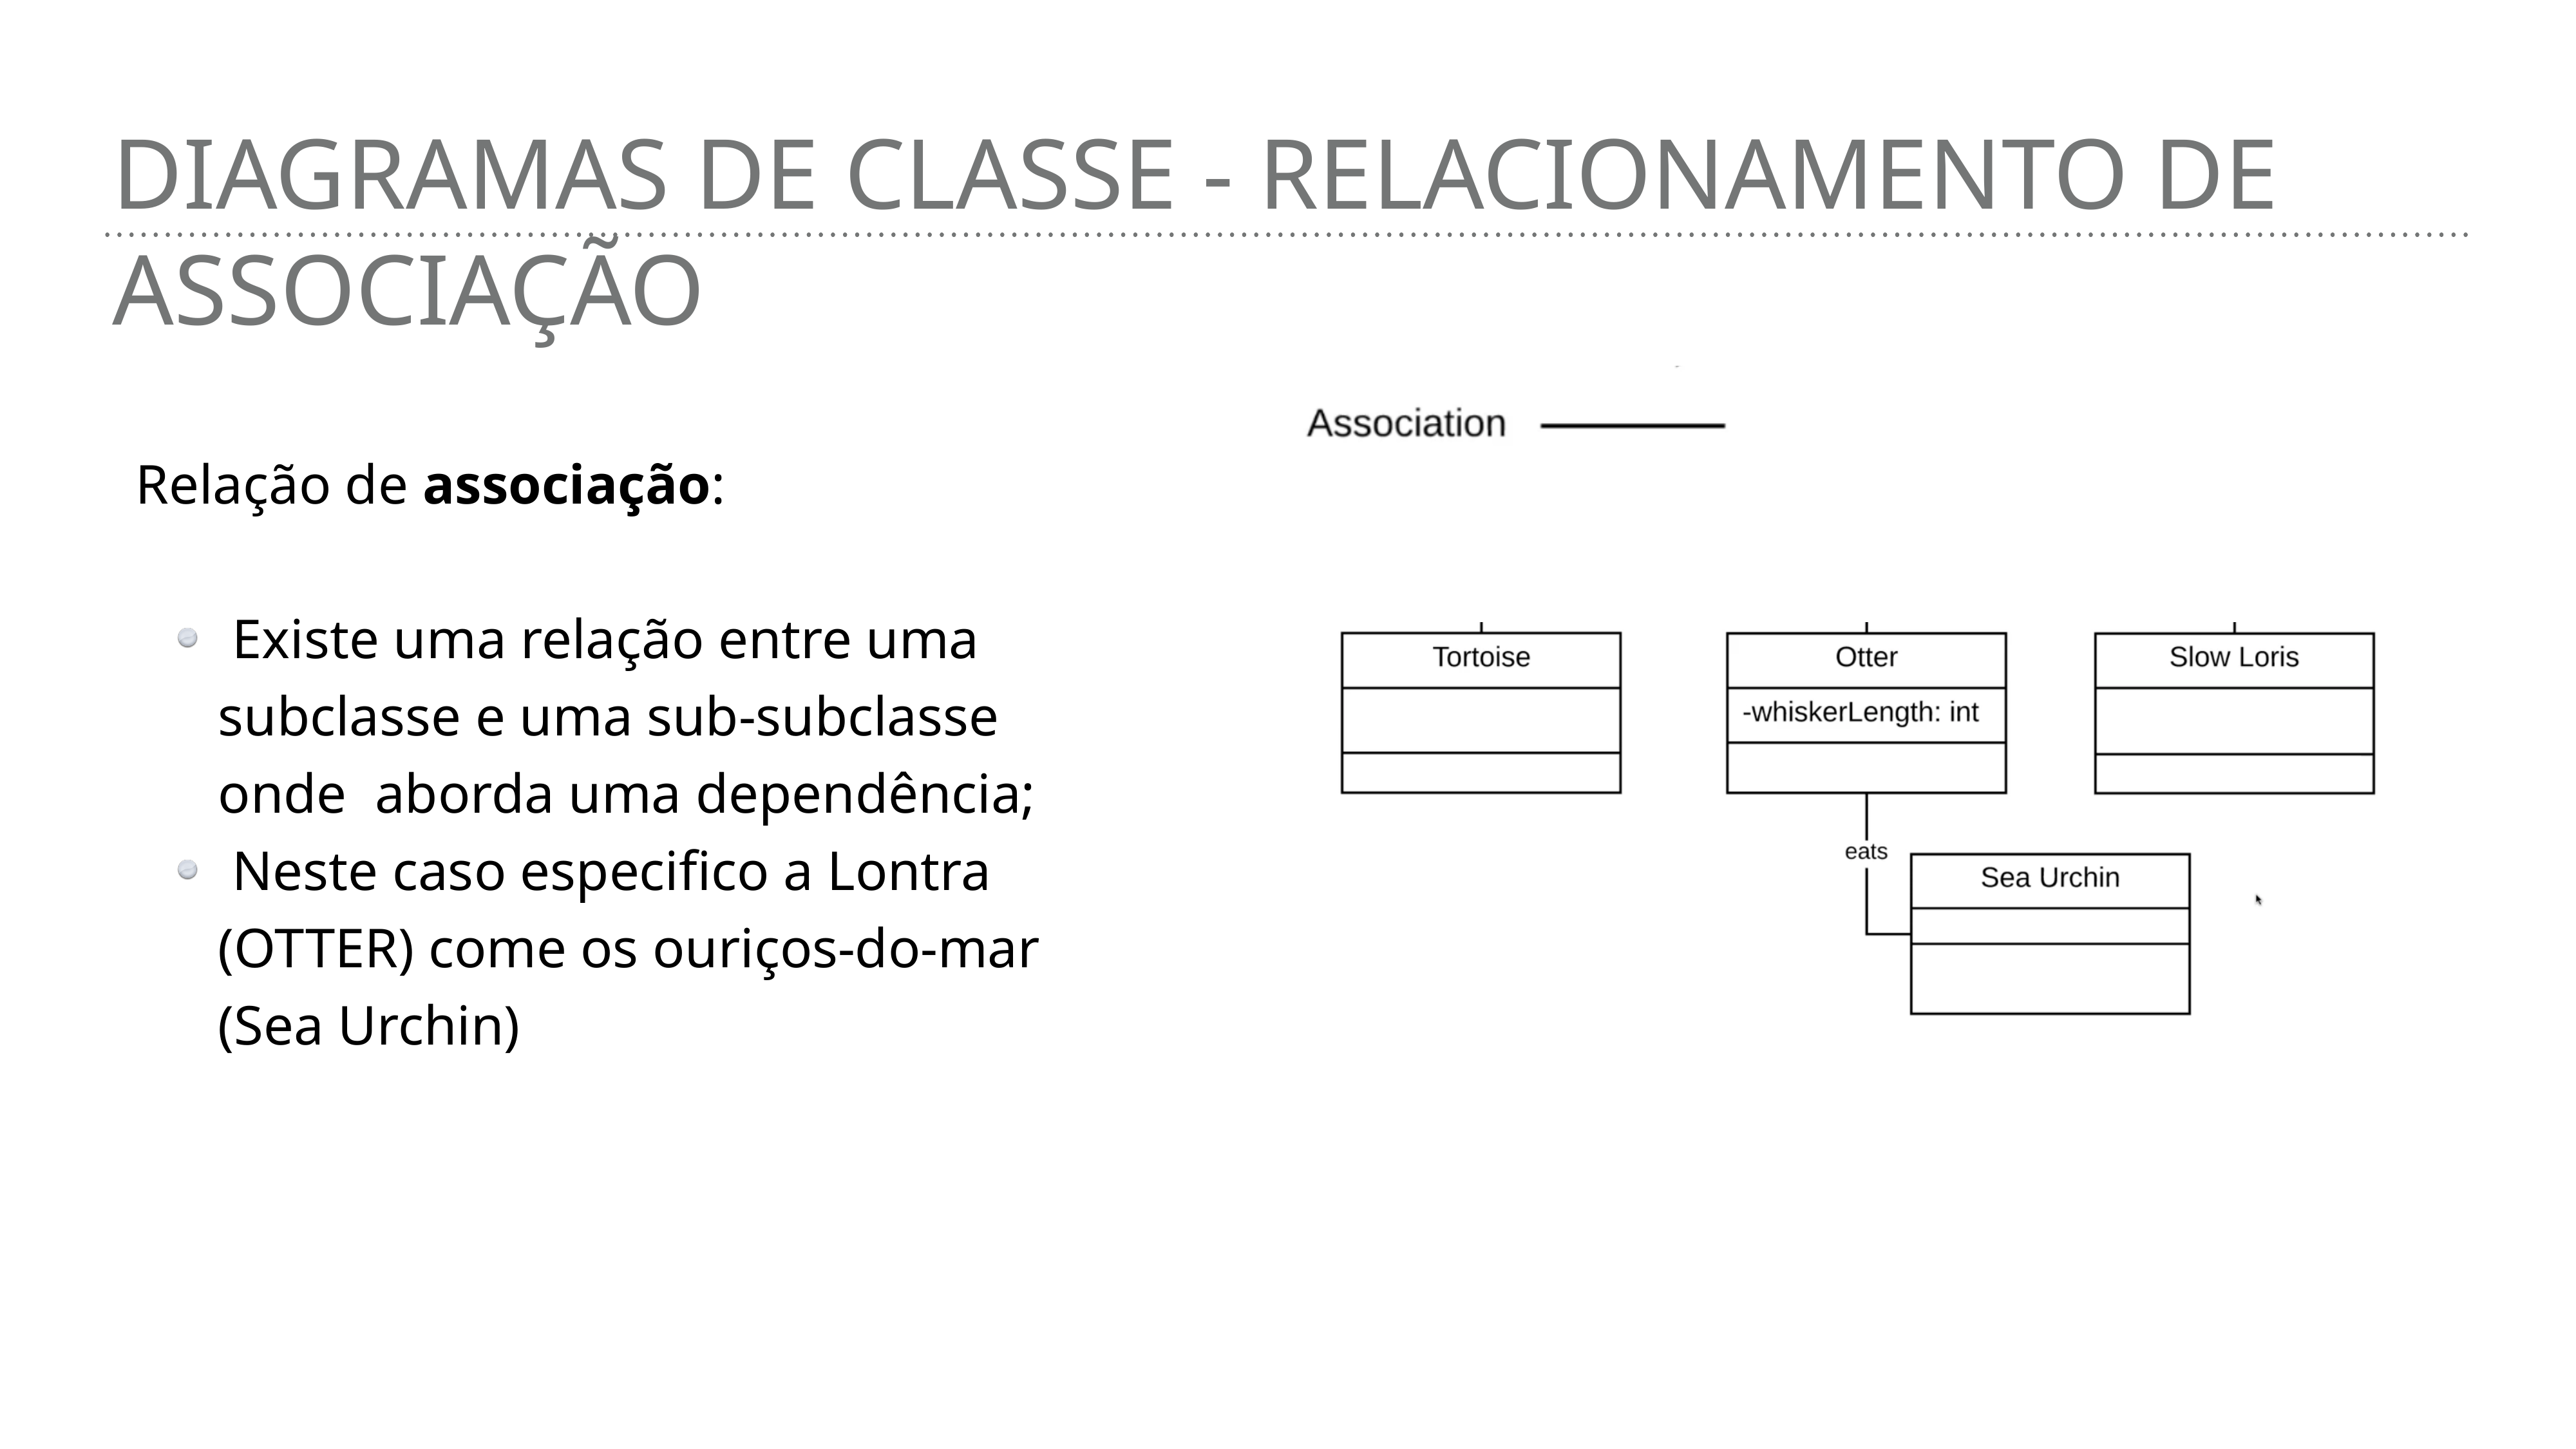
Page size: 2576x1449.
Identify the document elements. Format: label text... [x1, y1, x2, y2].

picture [176, 625, 199, 649]
text_box Relação de associação: Existe uma relação entre uma subclasse e uma sub-subclasse onde aborda uma dependência; Neste caso especifico a Lontra (OTTER) come os ouriços-do-mar (Sea Urchin) [126, 428, 1132, 1066]
picture [176, 857, 199, 880]
picture [1324, 622, 2440, 1062]
picture [1260, 366, 1748, 466]
title Diagramas de classe - Relacionamento de associação [107, 107, 2469, 215]
